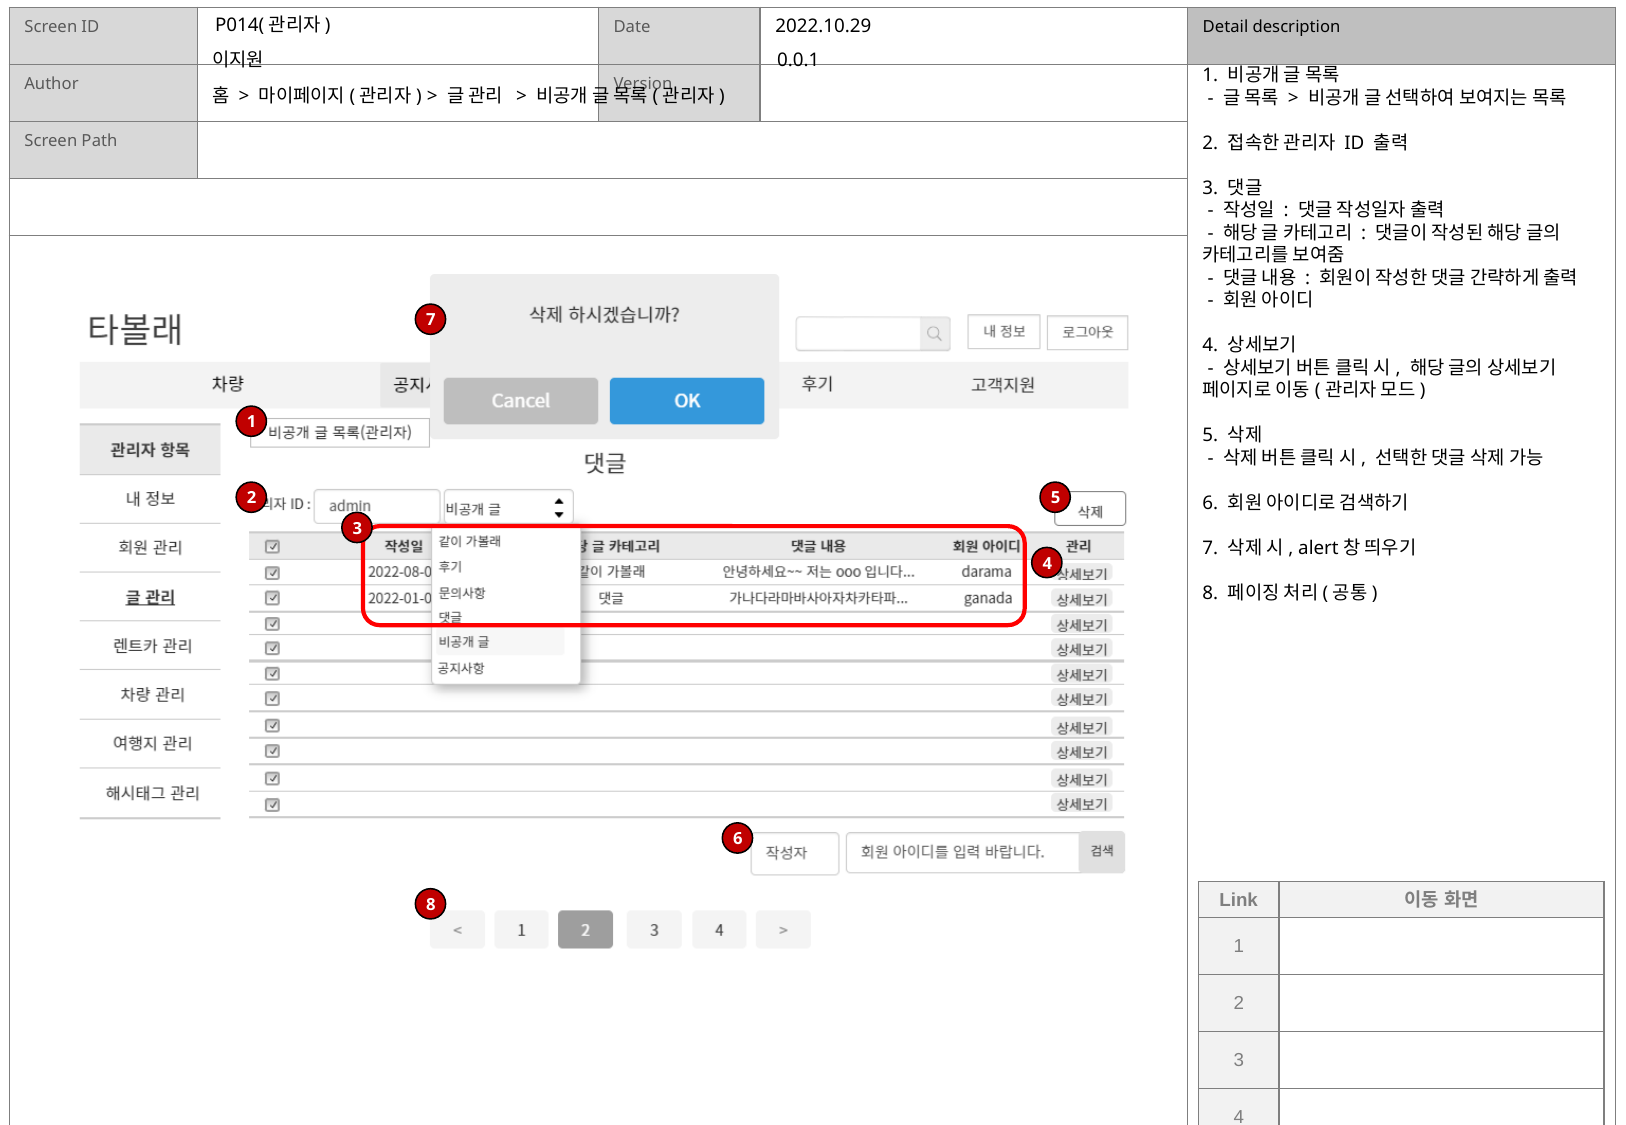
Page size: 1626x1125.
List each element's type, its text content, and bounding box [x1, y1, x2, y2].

table_cell 4 [1199, 1089, 1278, 1125]
picture [46, 274, 1158, 957]
table_cell 1 [1199, 918, 1278, 974]
text_box 1. 비공개 글 목록 - 글 목록 > 비공개 글 선택하여 보여지는 목록 2. 접속한 관리자 ID 출력 3. 댓글 - 작성일 : 댓글 작성일자 출력 - 해당 글 카테고리 : 댓글이 작성된 해당 글의 카테고리를 보여줌 - 댓글 내용 : 회원이 작성한 댓글 간략하게 출력 - 회원 아이디 4. 상세보기 - 상세보기 버튼 클릭 시, 해당 글의 상세보기 페이지로 이동(관리자 모드) 5. 삭제 - 삭제 버튼 클릭 시, 선택한 댓글 삭제 가능 6. 회원 아이디로 검색하기 7. 삭제 시, alert창 띄우기 8. 페이징 처리(공통) [1187, 47, 1619, 663]
text_box P014(관리자) [200, 6, 603, 42]
table_cell 3 [1199, 1032, 1278, 1088]
table_cell [1280, 918, 1603, 974]
table_cell 2 [1199, 975, 1278, 1031]
text_box 0.0.1 [762, 41, 1165, 77]
table_cell [1280, 1089, 1603, 1125]
table_cell [1280, 975, 1603, 1031]
table_cell [1280, 1032, 1603, 1088]
table_header 이동 화면 [1280, 882, 1603, 917]
text_box 홈 > 마이페이지(관리자) > 글 관리 > 비공개 글 목록(관리자) [197, 77, 1165, 113]
text_box 2022.10.29 [760, 7, 1163, 42]
table_header Link [1199, 882, 1278, 917]
text_box 이지원 [197, 41, 600, 77]
